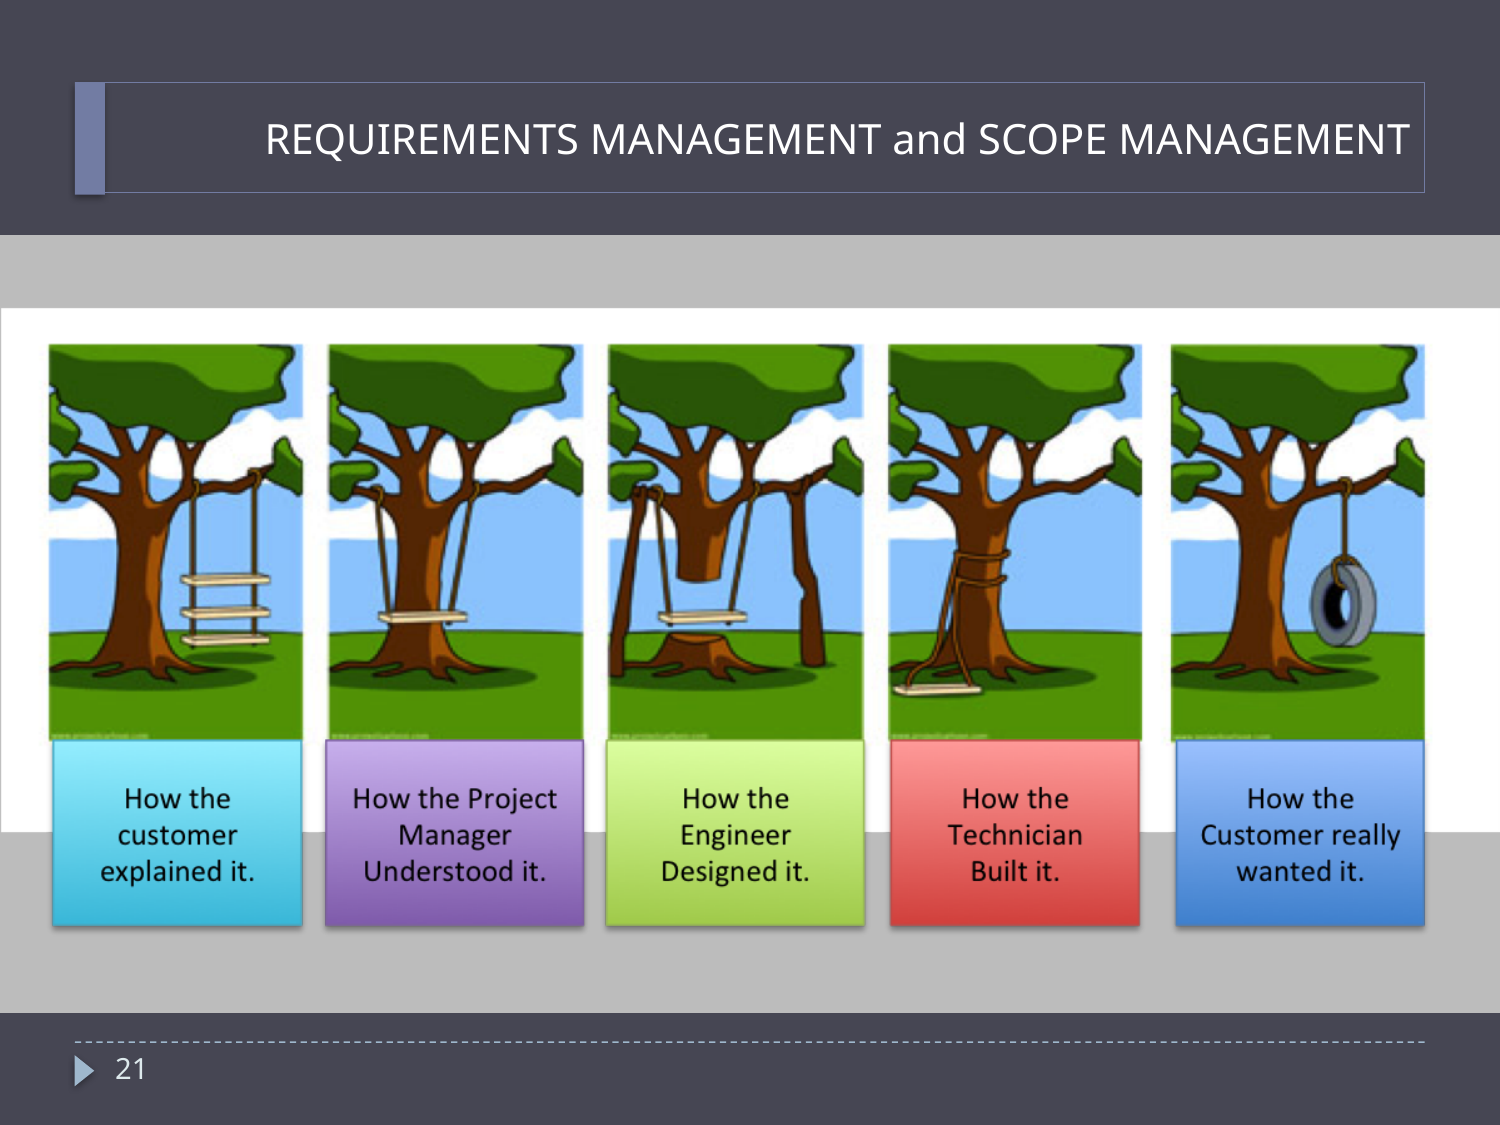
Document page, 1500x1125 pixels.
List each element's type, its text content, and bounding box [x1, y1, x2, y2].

title REQUIREMENTS MANAGEMENT and SCOPE MANAGEMENT [75, 82, 1425, 193]
slide_number 21 [100, 1042, 426, 1103]
picture [0, 234, 1500, 1014]
